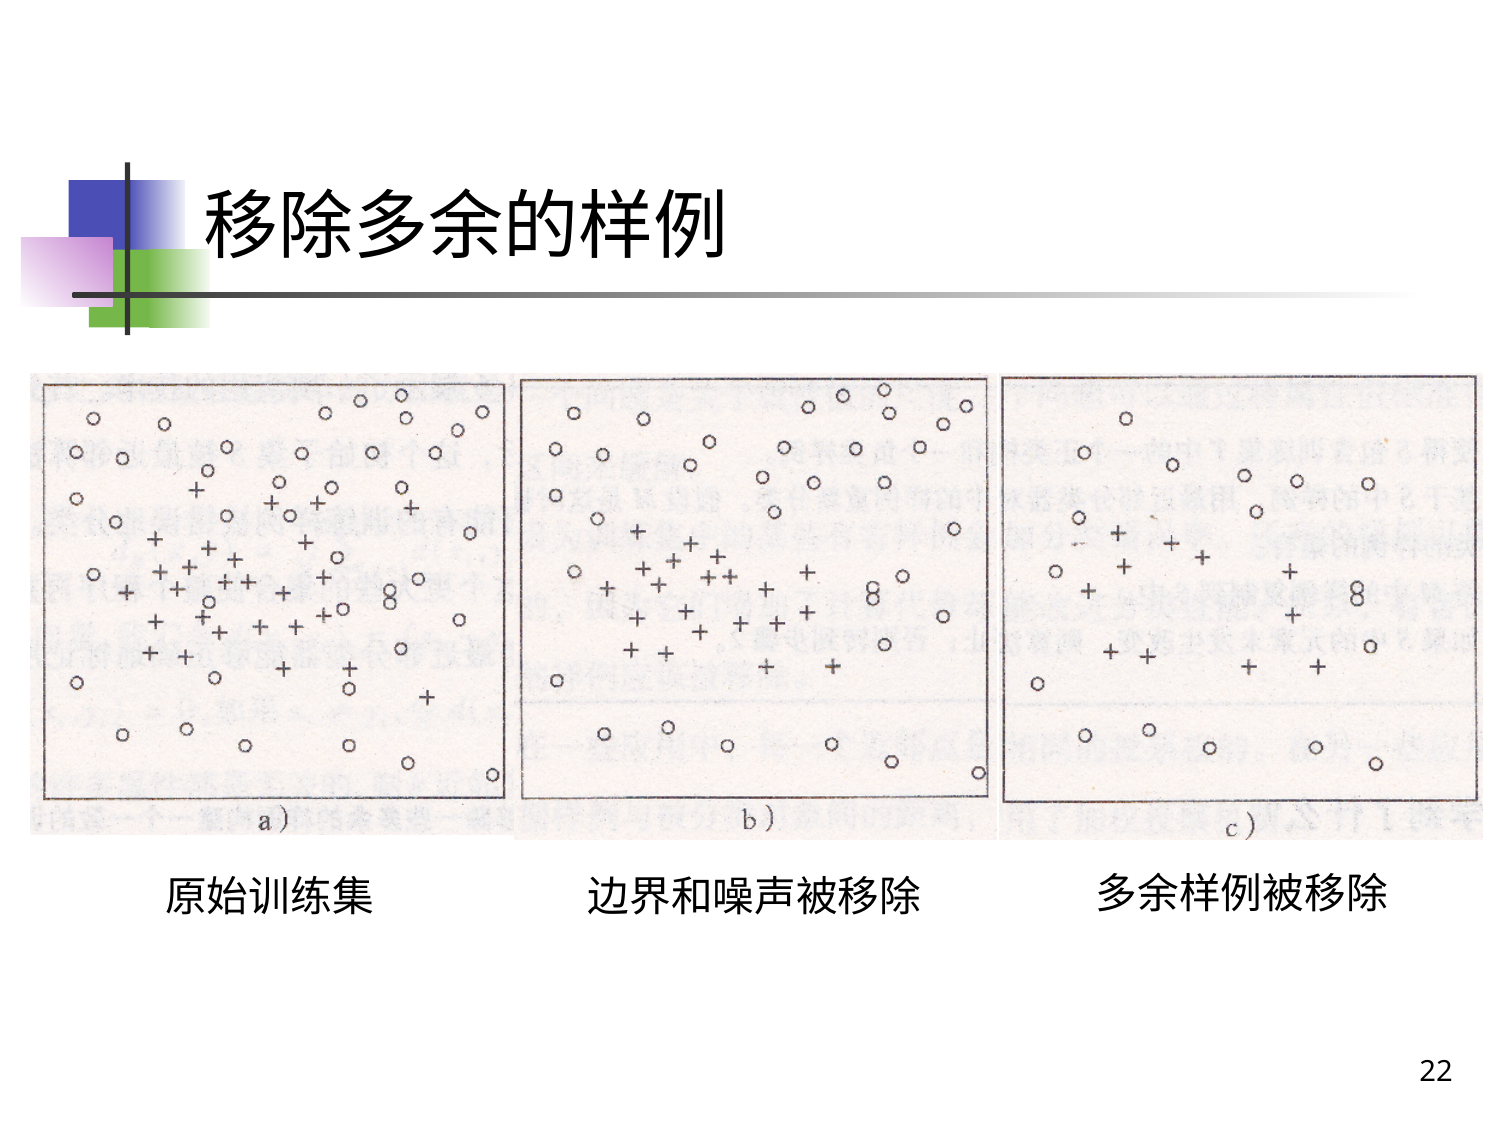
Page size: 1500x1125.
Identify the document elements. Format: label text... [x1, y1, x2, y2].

picture [30, 373, 997, 840]
text_box 原始训练集 [150, 845, 466, 928]
text_box 多余样例被移除 [1080, 849, 1471, 924]
text_box 边界和噪声被移除 [572, 849, 963, 928]
slide_number 22 [1155, 1024, 1468, 1100]
title 移除多余的样例 [188, 35, 1468, 275]
picture [998, 373, 1483, 840]
